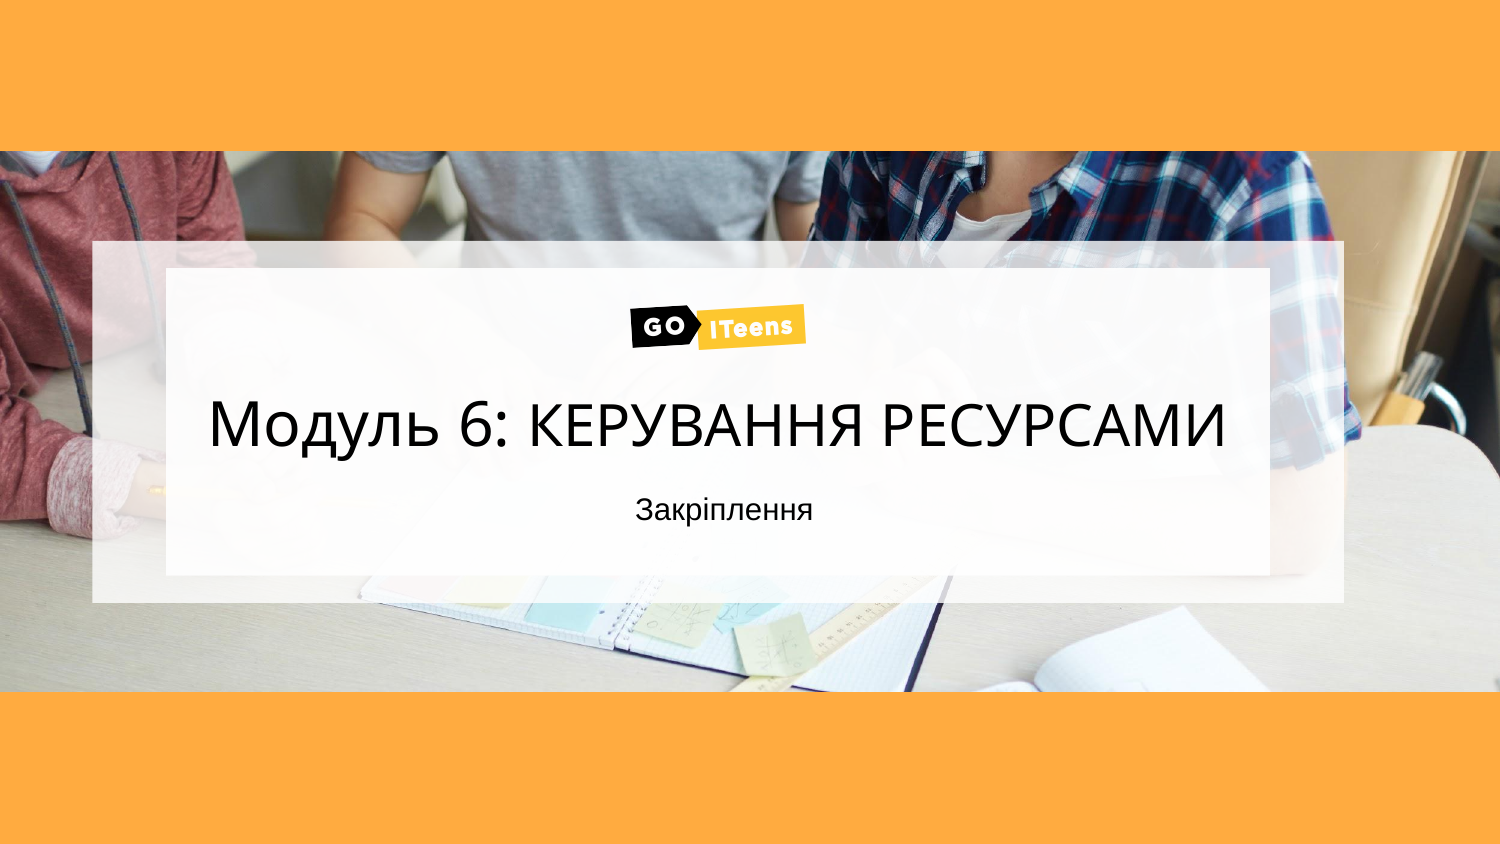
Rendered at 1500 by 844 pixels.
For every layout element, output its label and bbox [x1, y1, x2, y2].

picture [0, 151, 1500, 693]
